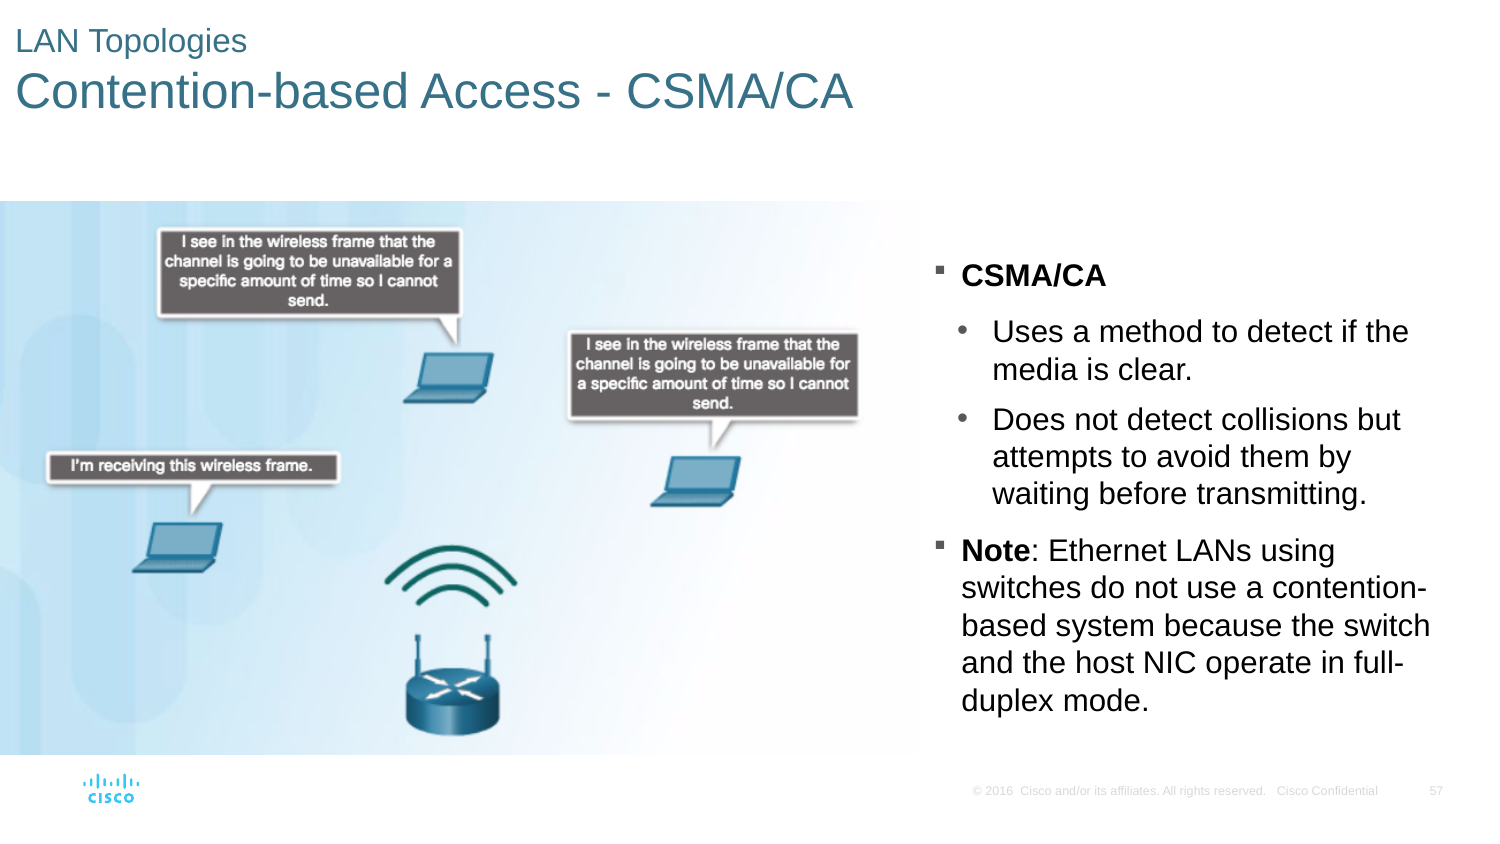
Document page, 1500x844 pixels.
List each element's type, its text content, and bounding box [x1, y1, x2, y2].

picture [0, 201, 919, 755]
list CSMA/CA Uses a method to detect if the media is clear. Does not detect collisions but attempts to avoid them by waiting before transmitting. Note: Ethernet LANs using switches do not use a contention-based system because the switch and the host NIC operate in full-duplex mode. [923, 247, 1460, 743]
title LAN Topologies Contention-based Access - CSMA/CA [0, 6, 1500, 131]
